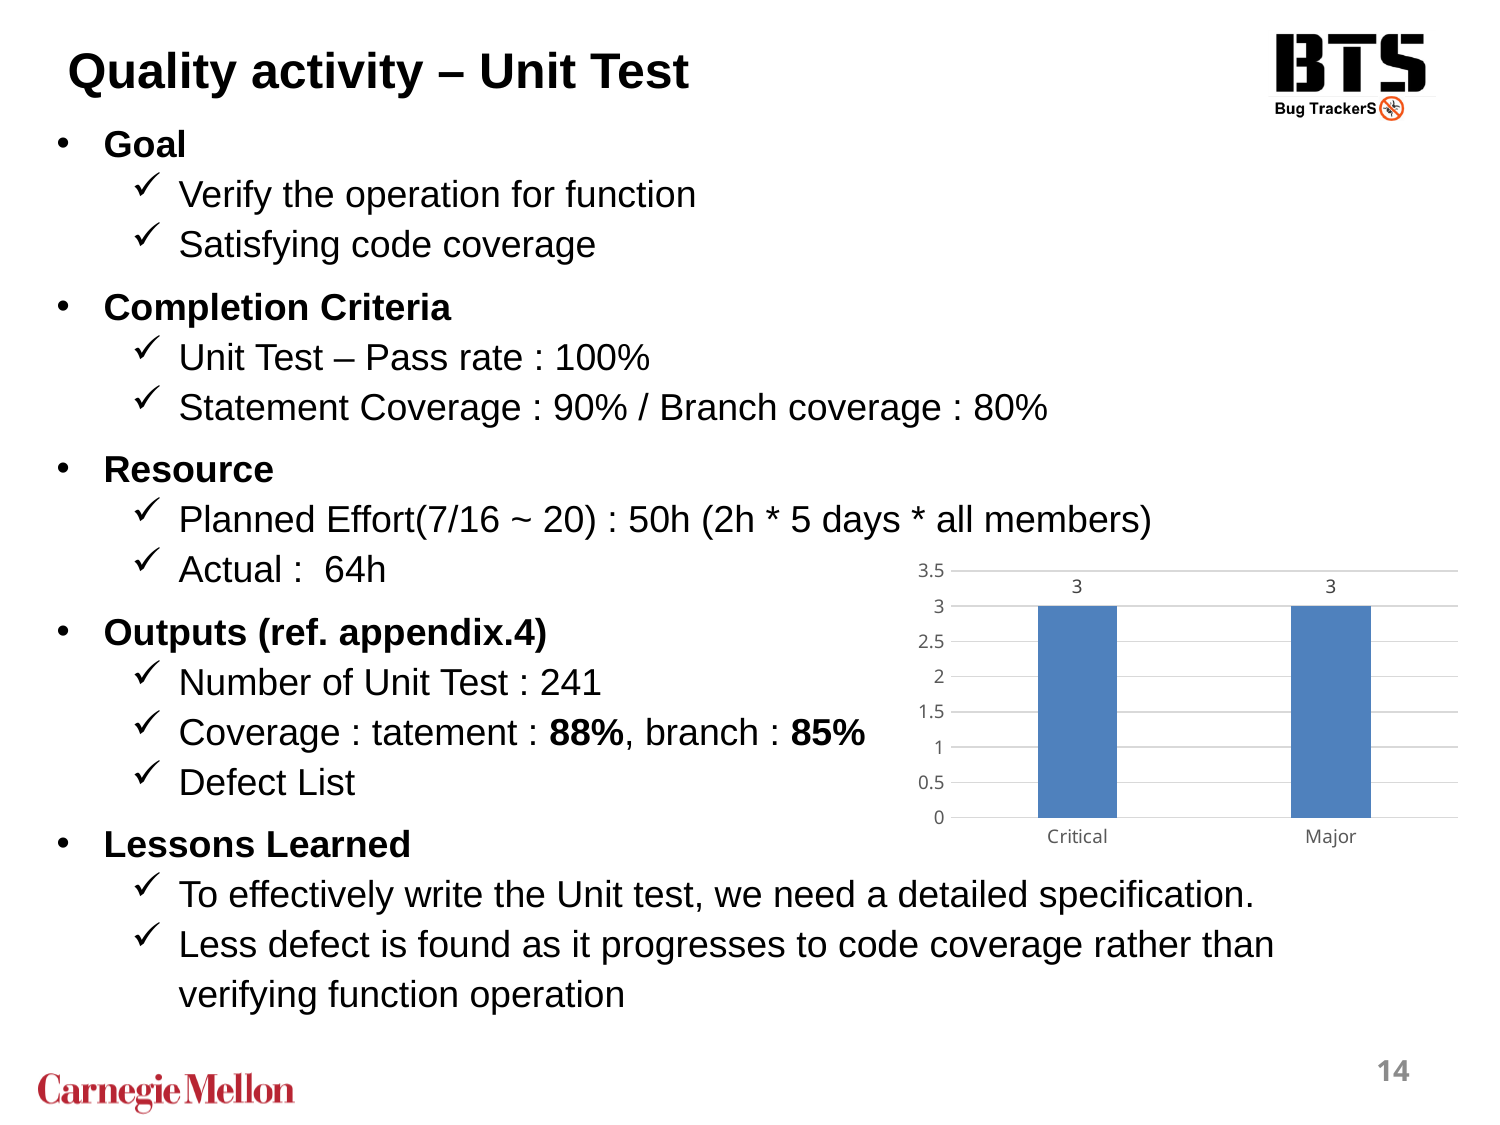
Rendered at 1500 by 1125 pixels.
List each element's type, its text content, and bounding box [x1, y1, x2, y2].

slide_number 14 [1074, 1042, 1425, 1103]
picture [1263, 30, 1437, 127]
text_box Goal Verify the operation for function Satisfying code coverage Completion Criteria Unit Test – Pass rate : 100% Statement Coverage : 90% / Branch coverage : 80% Resource Planned Effort(7/16 ~ 20) : 50h (2h * 5 days * all members) Actual : 64h Outputs (ref. appendix.4) Number of Unit Test : 241 Coverage : tatement : 88%, branch : 85% Defect List Lessons Learned To effectively write the Unit test, we need a detailed specification. Less defect is found as it progresses to code coverage rather than verifying function operation [41, 107, 1436, 1023]
chart [891, 538, 1459, 859]
text_box Quality activity – Unit Test [53, 30, 1262, 106]
picture [35, 1068, 296, 1116]
